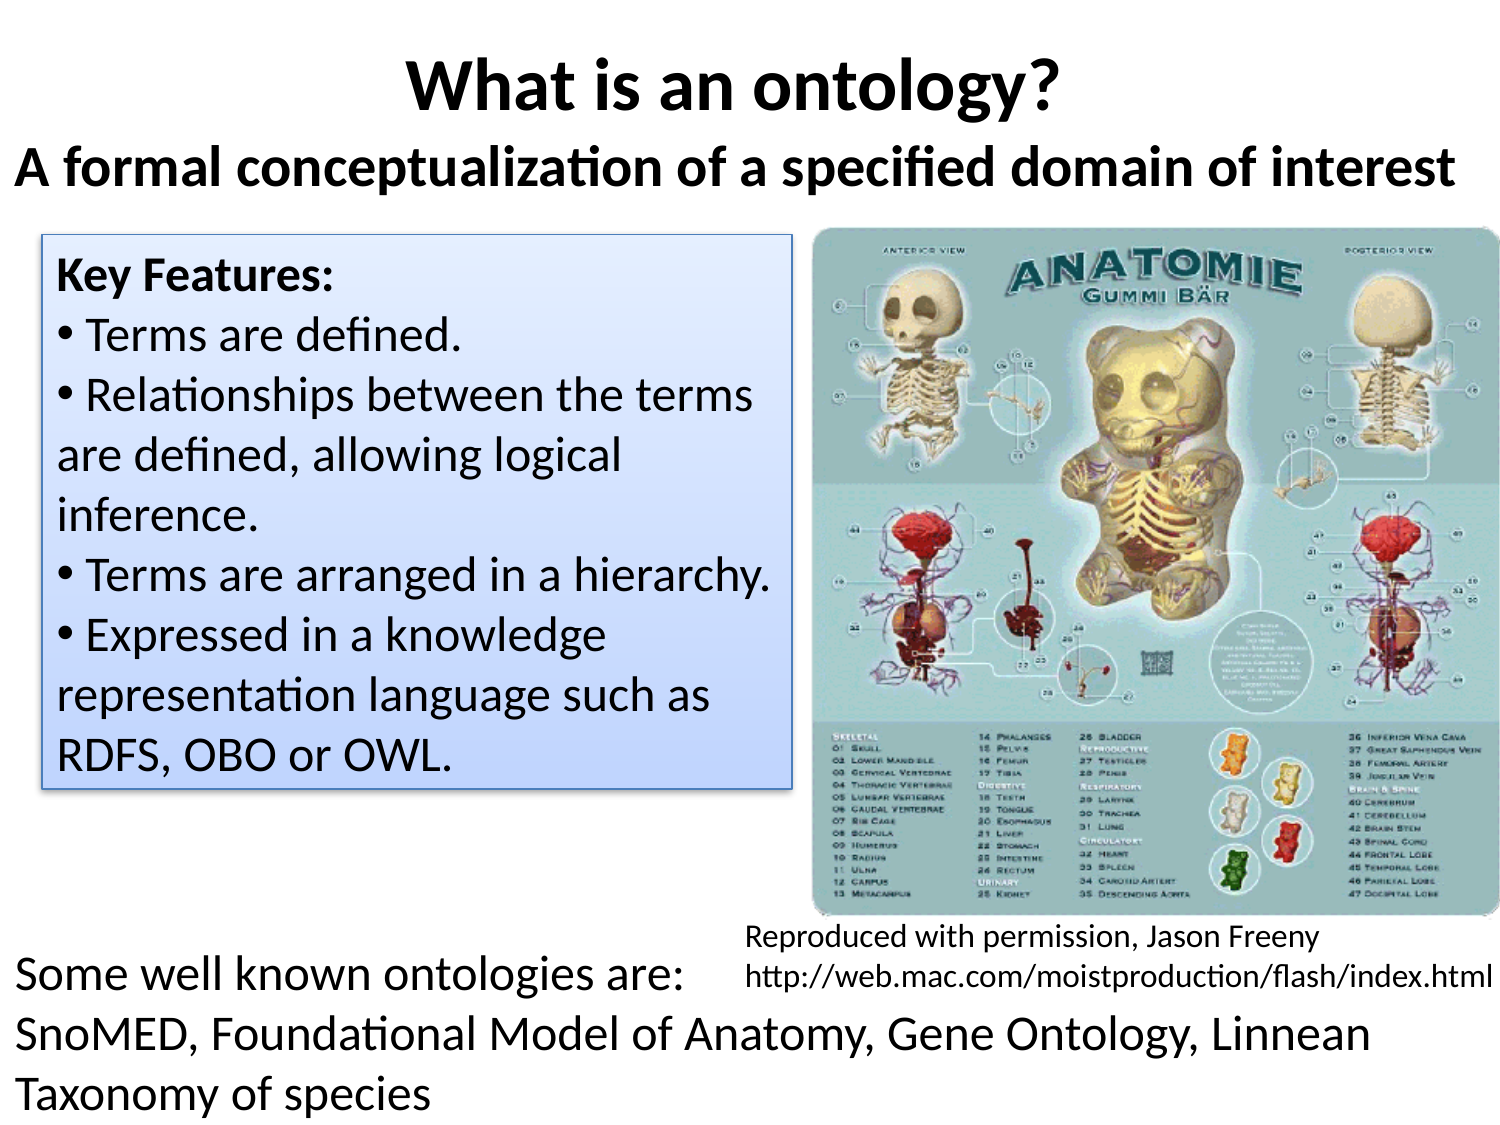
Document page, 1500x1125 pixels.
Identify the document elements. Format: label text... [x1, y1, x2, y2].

picture [809, 224, 1500, 920]
text_box Key Features: Terms are defined. Relationships between the terms are defined, allowing logical inference. Terms are arranged in a hierarchy. Expressed in a knowledge representation language such as RDFS, OBO or OWL. [41, 234, 793, 790]
text_box Reproduced with permission, Jason Freeny http://web.mac.com/moistproduction/flash/index.html [730, 906, 1500, 1002]
text_box Some well known ontologies are: SnoMED, Foundational Model of Anatomy, Gene Ontology, Linnean Taxonomy of species [0, 932, 1500, 1125]
text_box A formal conceptualization of a specified domain of interest [0, 120, 1500, 206]
text_box What is an ontology? [390, 28, 1120, 134]
